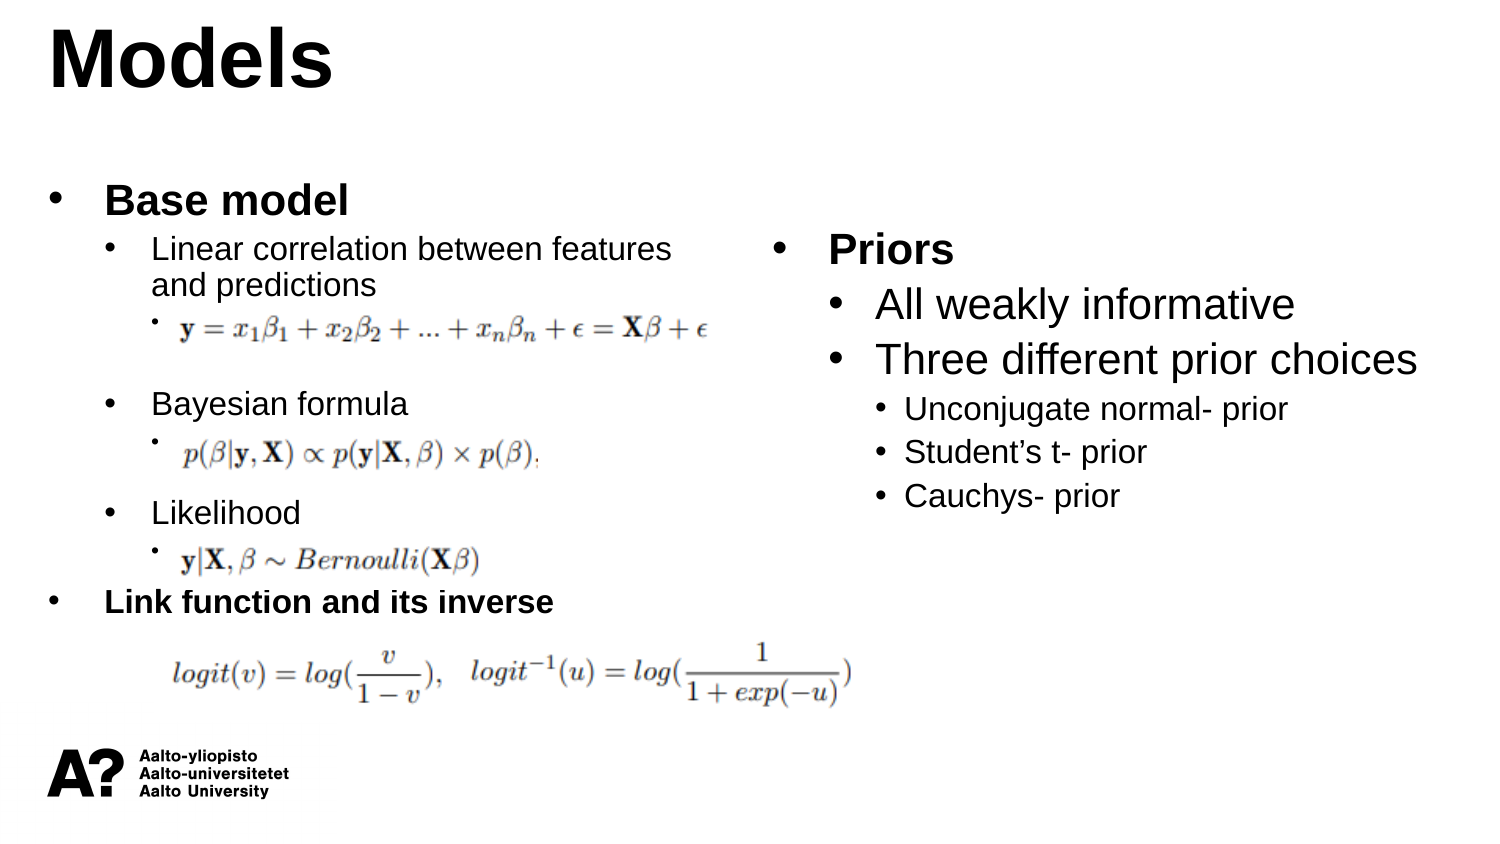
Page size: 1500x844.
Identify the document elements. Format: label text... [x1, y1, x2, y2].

picture [174, 311, 718, 353]
picture [174, 537, 494, 590]
list Priors All weakly informative Three different prior choices Unconjugate normal- prior Student’s t- prior Cauchys- prior [772, 221, 1442, 703]
list Base model Linear correlation between features and predictions Bayesian formula Likelihood Link function and its inverse [48, 171, 729, 723]
picture [174, 433, 538, 475]
list Models [48, 4, 1442, 172]
picture [153, 633, 882, 722]
picture [0, 702, 337, 844]
